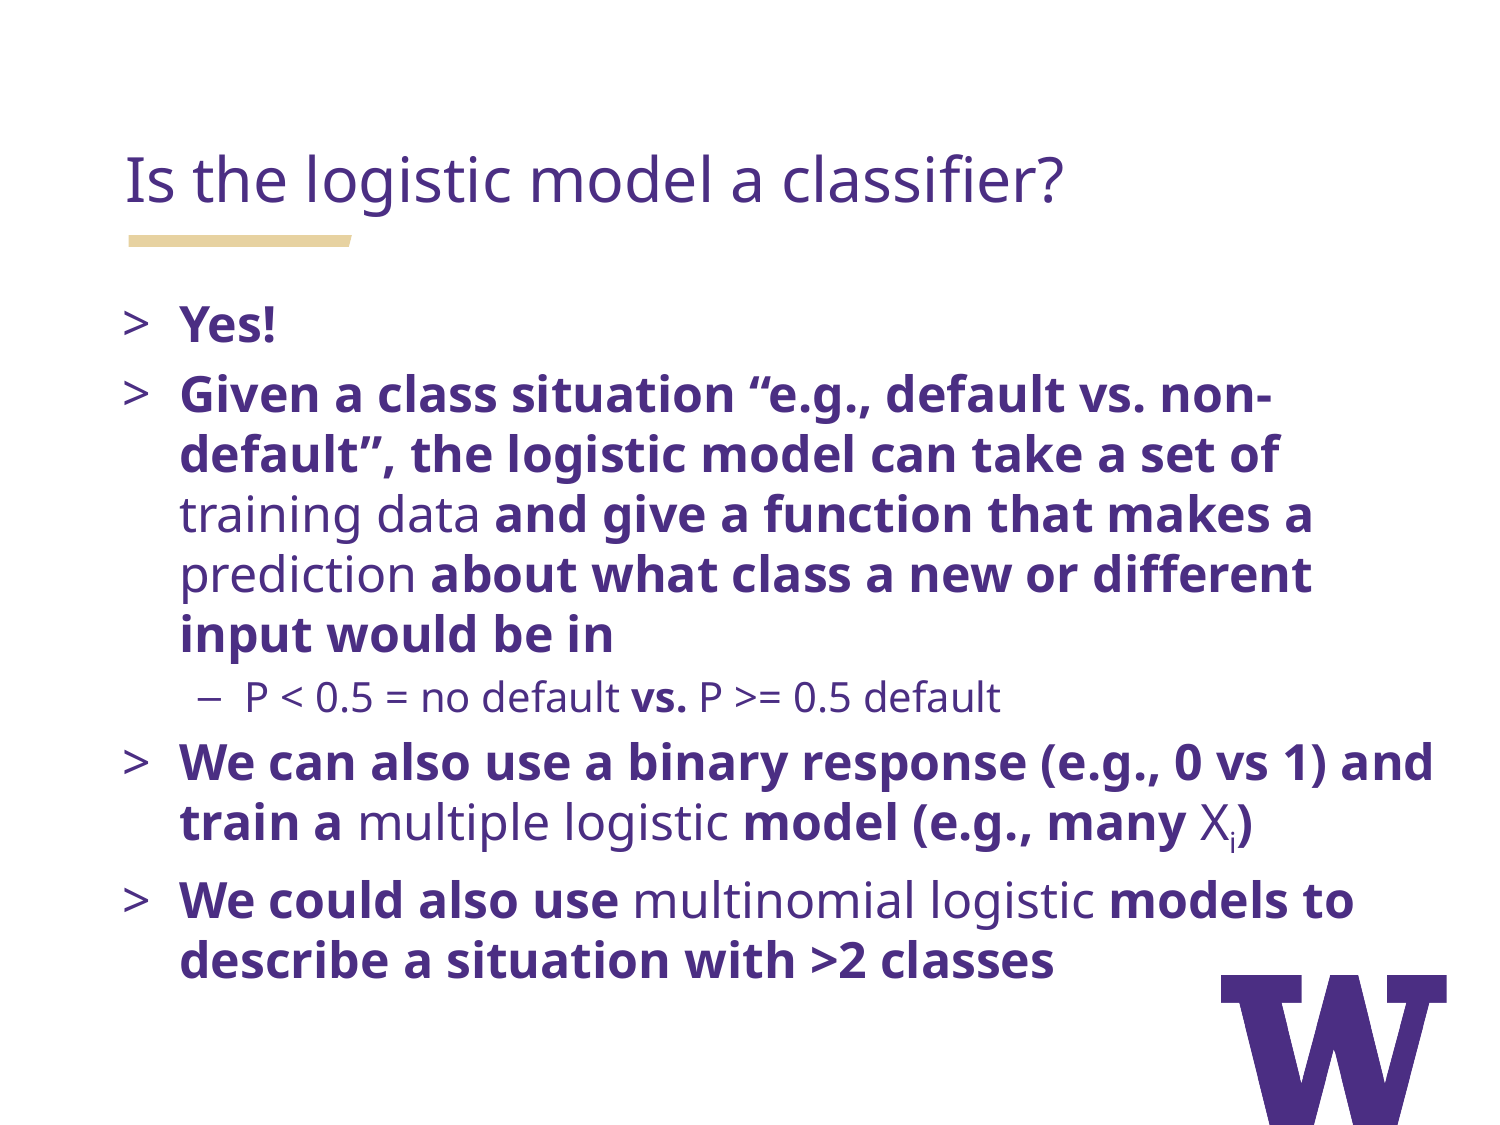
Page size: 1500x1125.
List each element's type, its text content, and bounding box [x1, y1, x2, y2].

picture [128, 235, 352, 247]
list Yes! Given a class situation “e.g., default vs. non-default”, the logistic model can take a set of training data and give a function that makes a prediction about what class a new or different input would be in P < 0.5 = no default vs. P >= 0.5 default We can also use a binary response (e.g., 0 vs 1) and train a multiple logistic model (e.g., many Xi) We could also use multinomial logistic models to describe a situation with >2 classes [108, 284, 1453, 1069]
picture [1221, 1069, 1447, 1125]
list Is the logistic model a classifier? [110, 60, 1453, 224]
